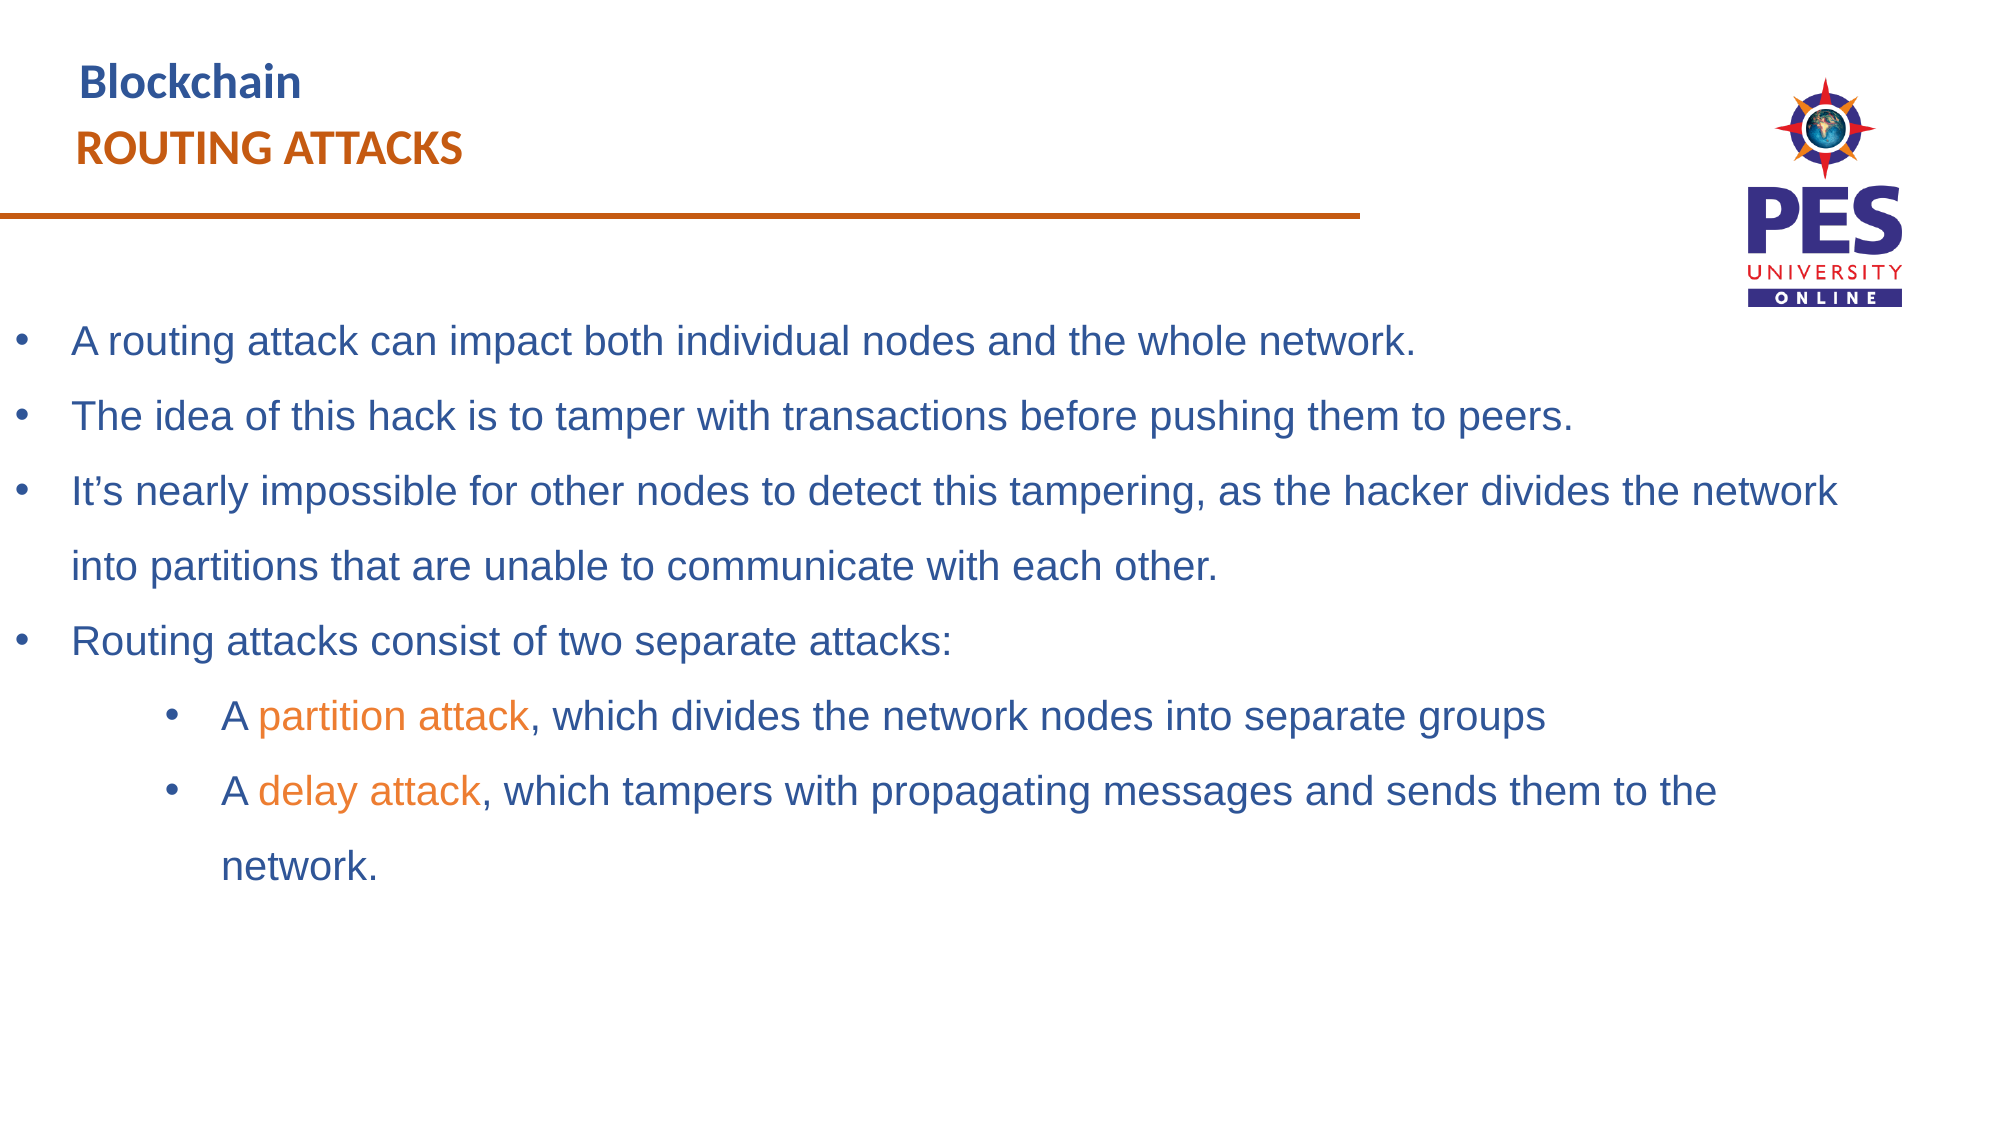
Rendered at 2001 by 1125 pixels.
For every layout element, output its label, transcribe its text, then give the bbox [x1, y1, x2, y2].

text_box Blockchain [64, 41, 1295, 117]
text_box A routing attack can impact both individual nodes and the whole network. The idea of this hack is to tamper with transactions before pushing them to peers. It’s nearly impossible for other nodes to detect this tampering, as the hacker divides the network into partitions that are unable to communicate with each other. Routing attacks consist of two separate attacks: A partition attack, which divides the network nodes into separate groups A delay attack, which tampers with propagating messages and sends them to the network. [0, 281, 1902, 897]
picture [1748, 76, 1902, 307]
text_box ROUTING ATTACKS [60, 106, 1374, 182]
